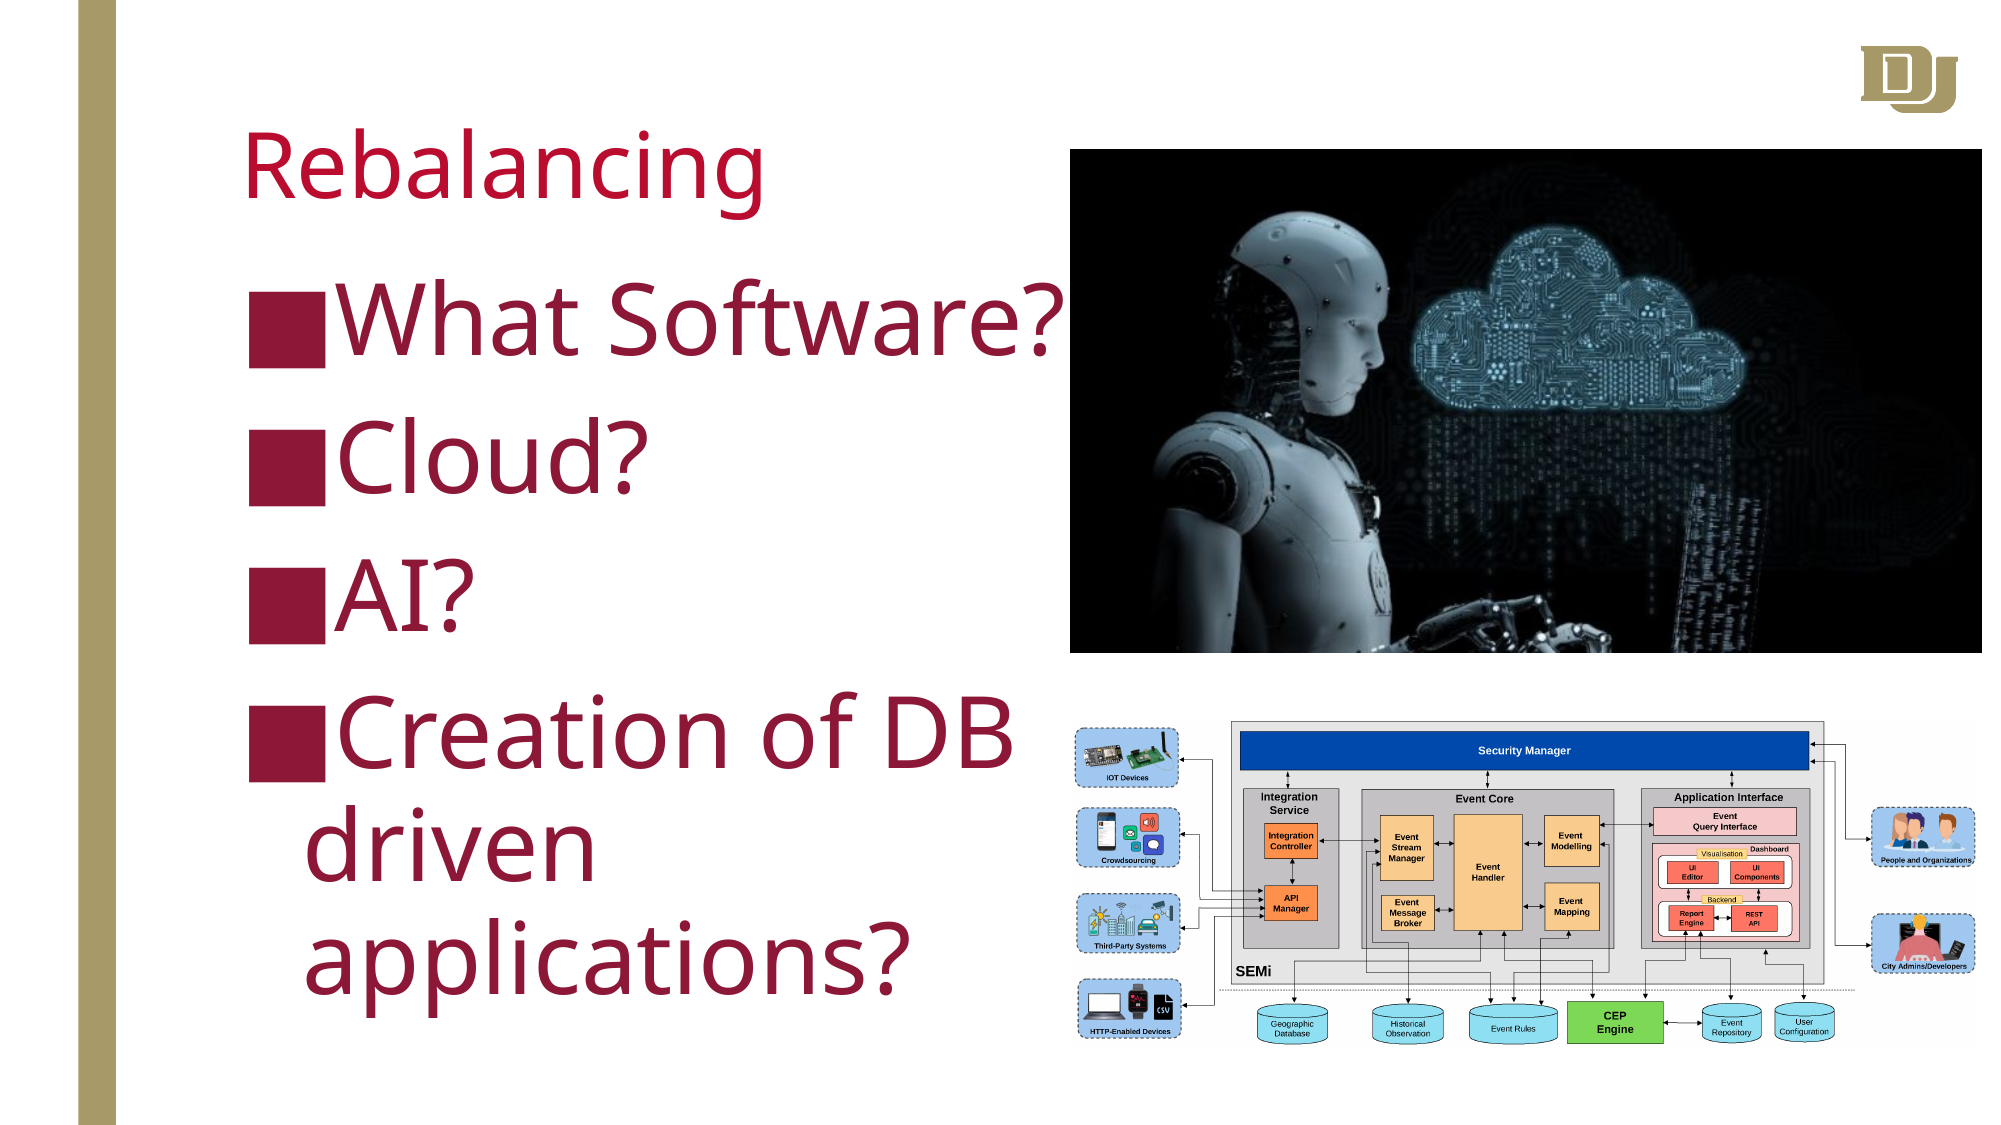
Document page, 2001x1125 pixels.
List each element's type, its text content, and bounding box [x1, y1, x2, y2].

title Rebalancing [225, 112, 1800, 247]
picture [1070, 716, 1982, 1049]
picture [1070, 149, 1982, 654]
picture [1861, 46, 1958, 113]
list What Software? Cloud? AI? Creation of DB driven applications? [225, 257, 1170, 1049]
